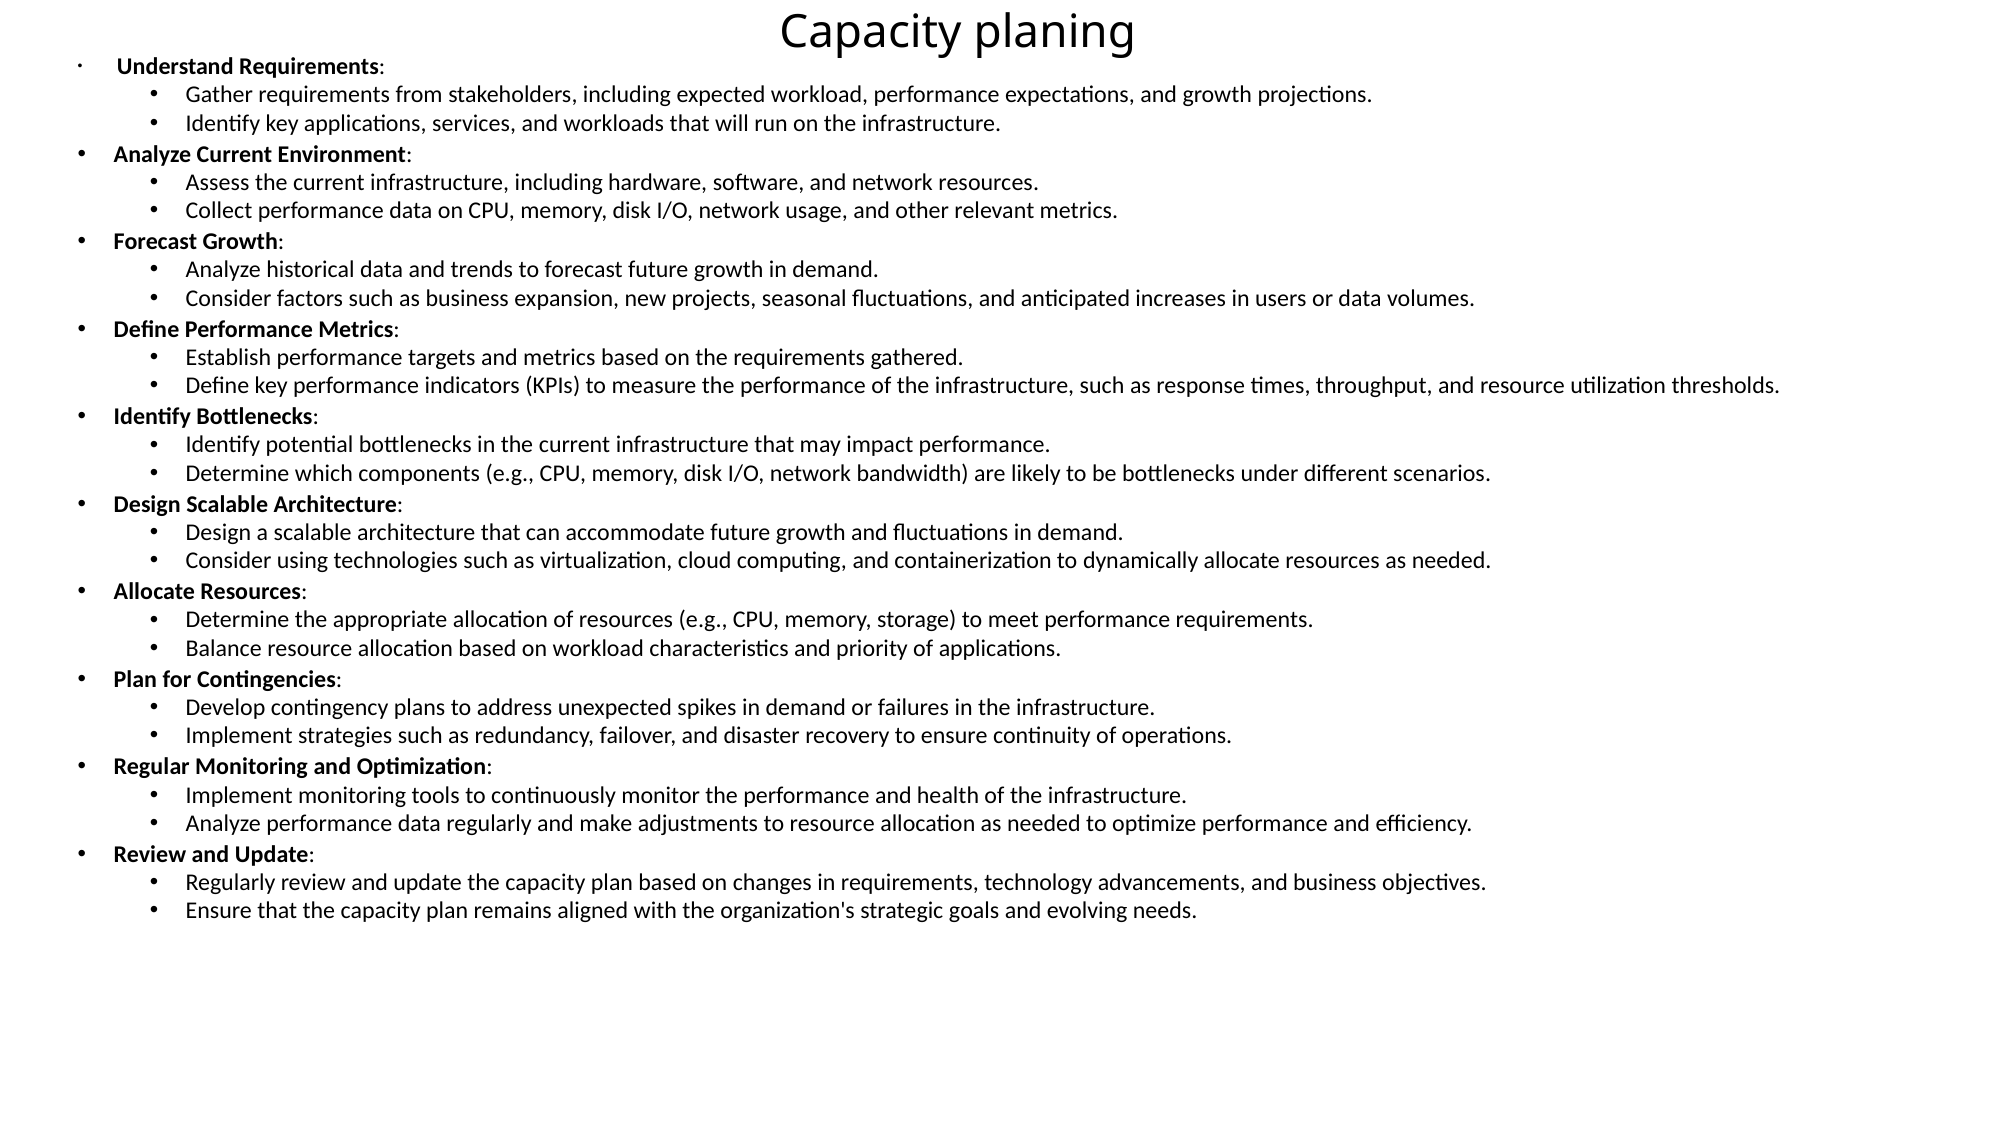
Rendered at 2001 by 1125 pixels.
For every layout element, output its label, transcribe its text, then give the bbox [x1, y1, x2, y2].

list Understand Requirements: Gather requirements from stakeholders, including expected workload, performance expectations, and growth projections. Identify key applications, services, and workloads that will run on the infrastructure. Analyze Current Environment: Assess the current infrastructure, including hardware, software, and network resources. Collect performance data on CPU, memory, disk I/O, network usage, and other relevant metrics. Forecast Growth: Analyze historical data and trends to forecast future growth in demand. Consider factors such as business expansion, new projects, seasonal fluctuations, and anticipated increases in users or data volumes. Define Performance Metrics: Establish performance targets and metrics based on the requirements gathered. Define key performance indicators (KPIs) to measure the performance of the infrastructure, such as response times, throughput, and resource utilization thresholds. Identify Bottlenecks: Identify potential bottlenecks in the current infrastructure that may impact performance. Determine which components (e.g., CPU, memory, disk I/O, network bandwidth) are likely to be bottlenecks under different scenarios. Design Scalable Architecture: Design a scalable architecture that can accommodate future growth and fluctuations in demand. Consider using technologies such as virtualization, cloud computing, and containerization to dynamically allocate resources as needed. Allocate Resources: Determine the appropriate allocation of resources (e.g., CPU, memory, storage) to meet performance requirements. Balance resource allocation based on workload characteristics and priority of applications. Plan for Contingencies: Develop contingency plans to address unexpected spikes in demand or failures in the infrastructure. Implement strategies such as redundancy, failover, and disaster recovery to ensure continuity of operations. Regular Monitoring and Optimization: Implement monitoring tools to continuously monitor the performance and health of the infrastructure. Analyze performance data regularly and make adjustments to resource allocation as needed to optimize performance and efficiency. Review and Update: Regularly review and update the capacity plan based on changes in requirements, technology advancements, and business objectives. Ensure that the capacity plan remains aligned with the organization's strategic goals and evolving needs. [62, 46, 1963, 936]
title Capacity planing [137, 0, 1863, 46]
